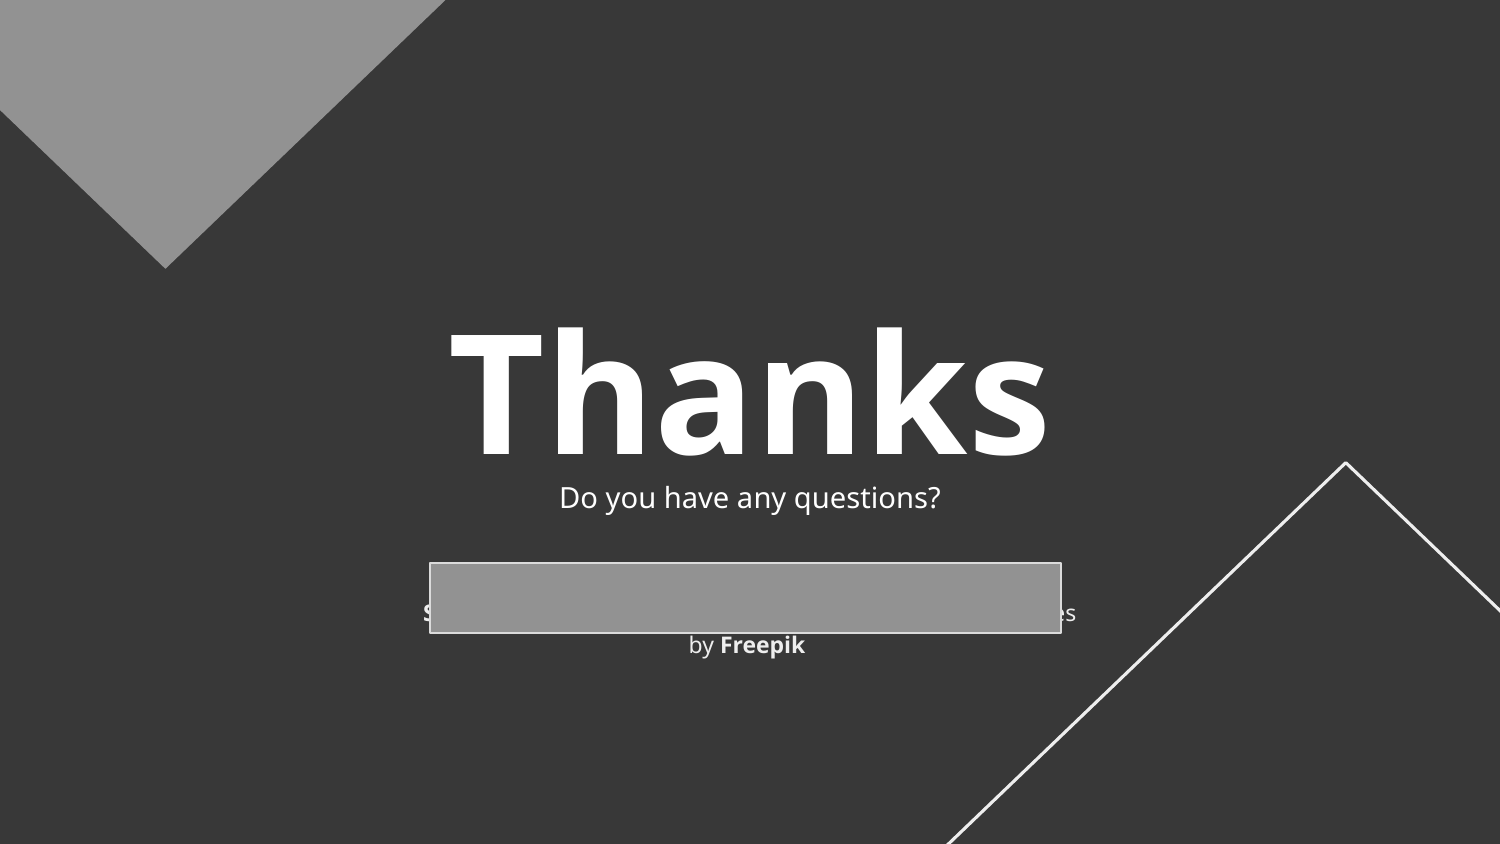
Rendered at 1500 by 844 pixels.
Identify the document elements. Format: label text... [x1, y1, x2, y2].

subtitle Do you have any questions? [503, 464, 997, 536]
title Thanks [116, 272, 1383, 486]
text_box [430, 562, 1062, 634]
